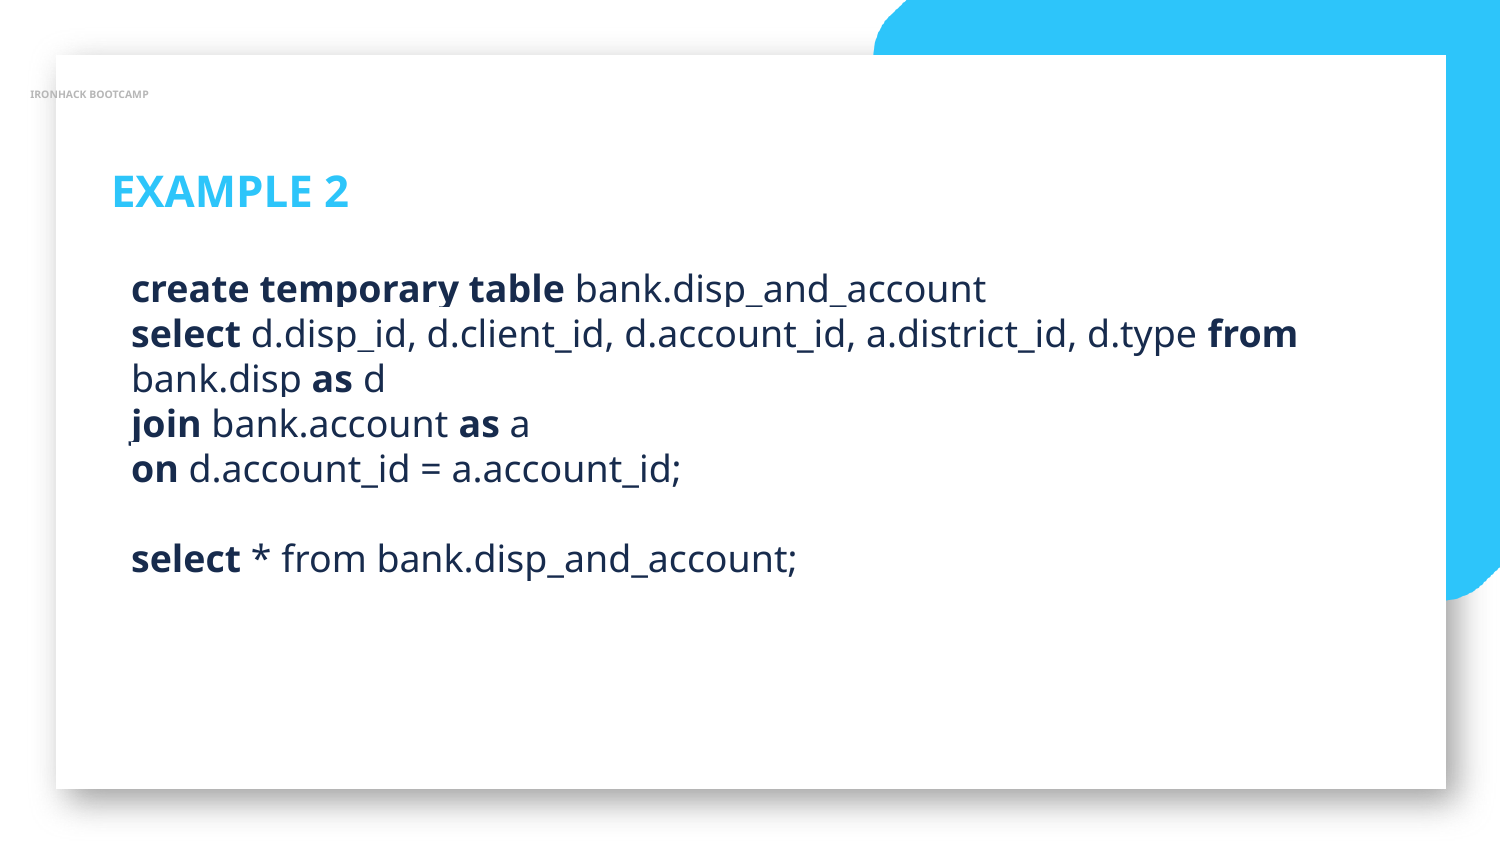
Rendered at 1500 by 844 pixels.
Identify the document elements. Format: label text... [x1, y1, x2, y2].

text_box EXAMPLE 2 [96, 149, 1417, 266]
text_box create temporary table bank.disp_and_account select d.disp_id, d.client_id, d.account_id, a.district_id, d.type from bank.disp as d join bank.account as a on d.account_id = a.account_id; select * from bank.disp_and_account; [115, 249, 1389, 733]
picture [0, 0, 1500, 844]
text_box IRONHACK BOOTCAMP [15, 71, 354, 108]
